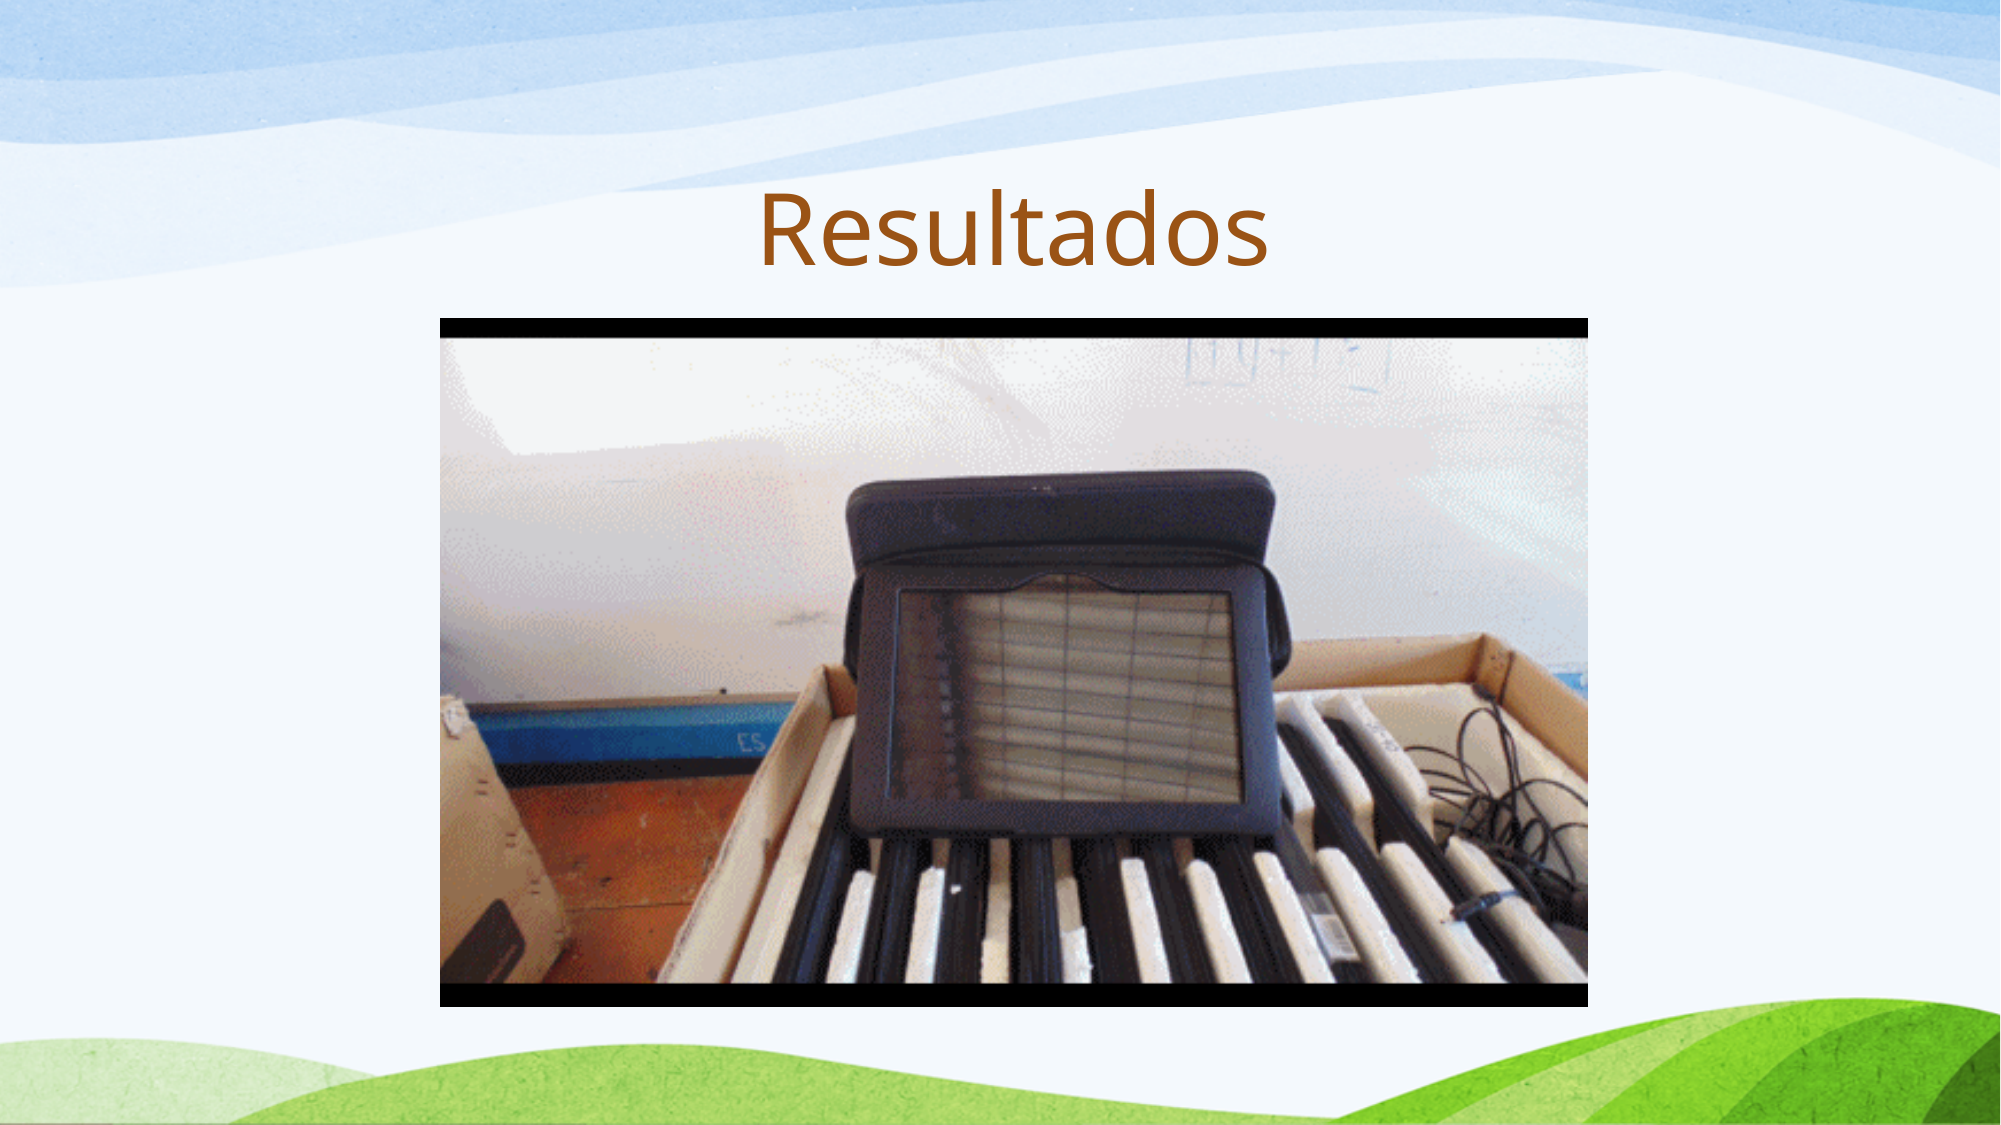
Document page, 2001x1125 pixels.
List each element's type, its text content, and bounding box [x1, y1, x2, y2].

text_box Resultados [588, 158, 1440, 294]
picture [0, 0, 2001, 1125]
